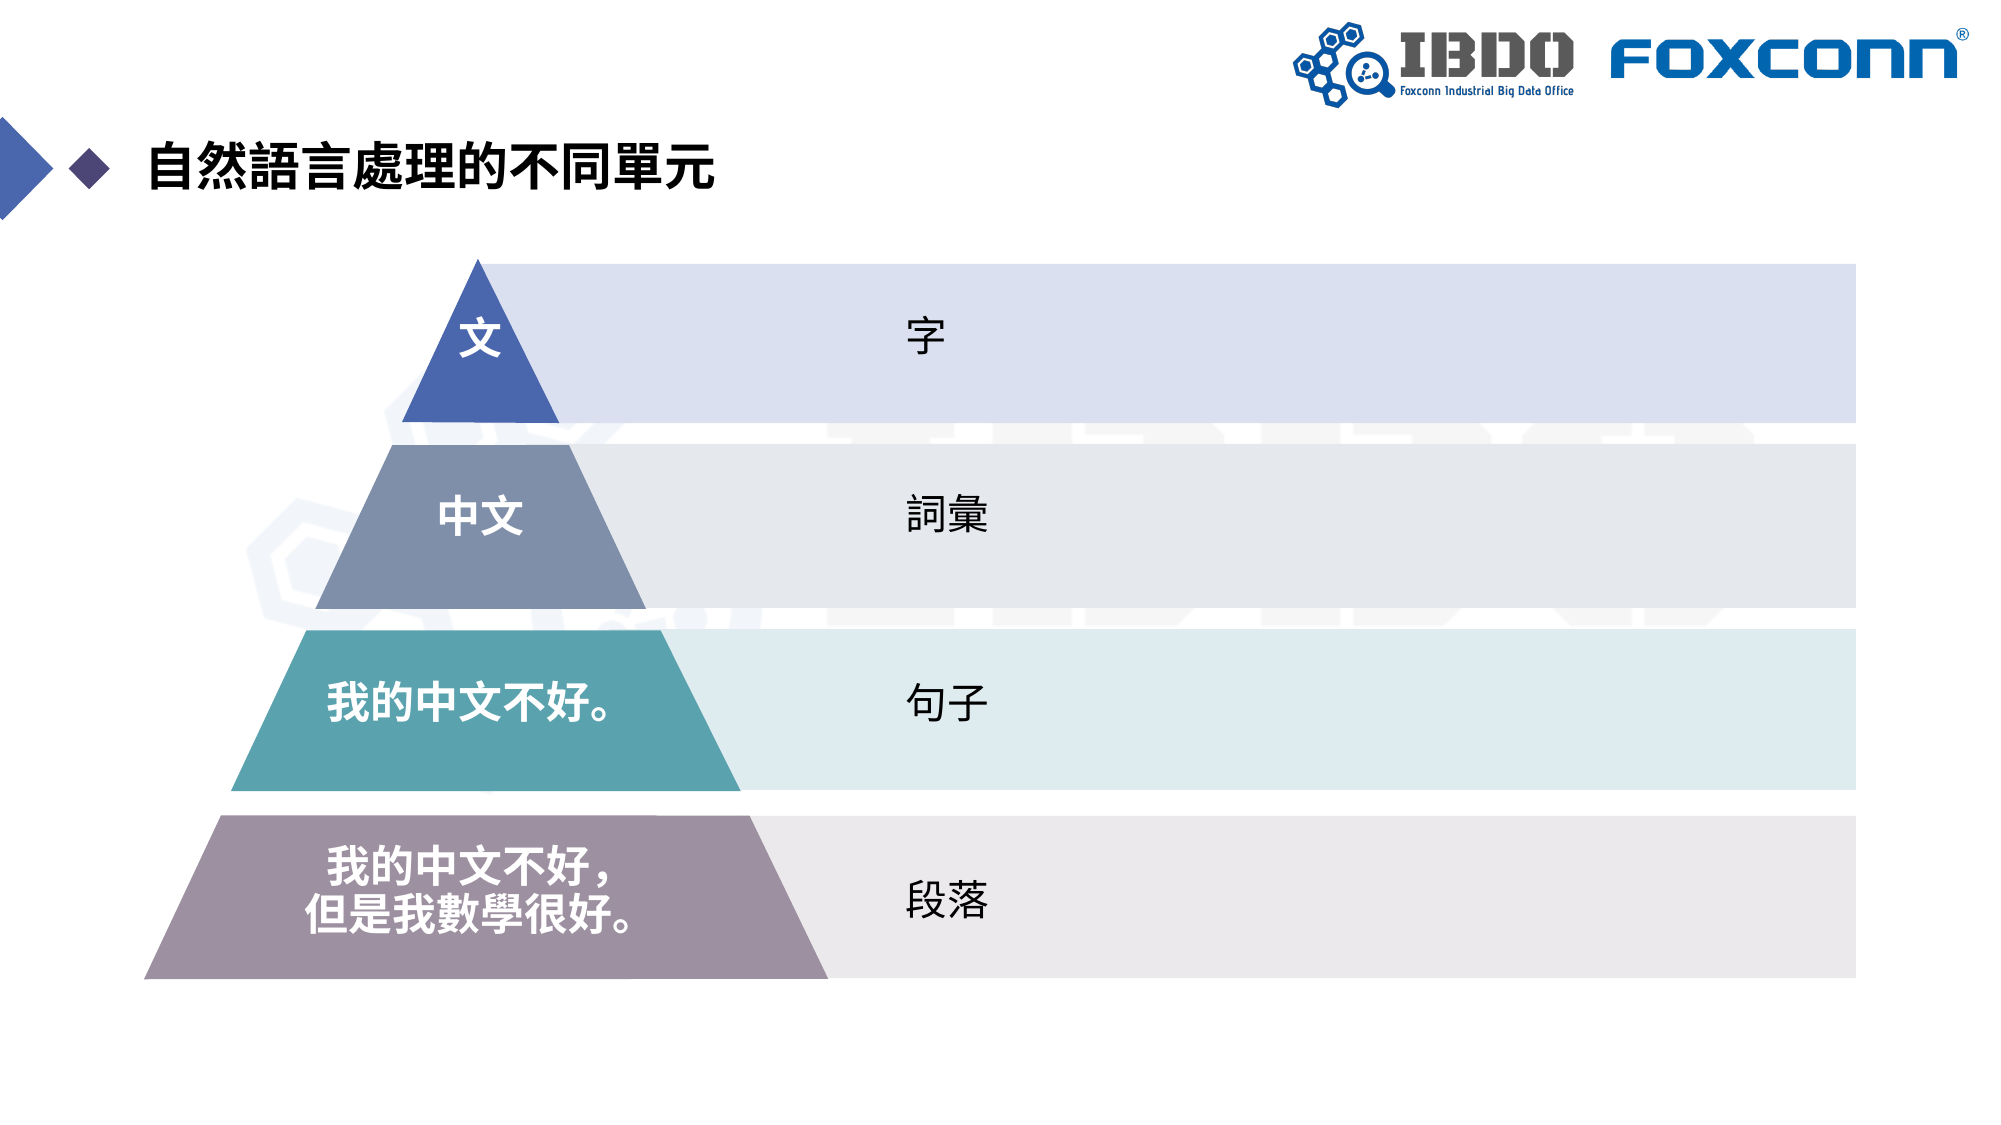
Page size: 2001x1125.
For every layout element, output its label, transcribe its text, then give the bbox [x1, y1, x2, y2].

list 詞彙 [897, 485, 1843, 562]
picture [1609, 26, 1970, 79]
list 中文 [281, 487, 681, 563]
list 句子 [897, 674, 1850, 751]
list 我的中文不好。 [281, 673, 681, 749]
title 自然語言處理的不同單元 [136, 123, 1863, 214]
list 我的中文不好， 但是我數學很好。 [226, 836, 735, 970]
picture [1287, 18, 1580, 113]
list 字 [897, 307, 1843, 384]
list 文 [281, 308, 681, 385]
list 段落 [897, 871, 1843, 948]
picture [102, 186, 1898, 939]
